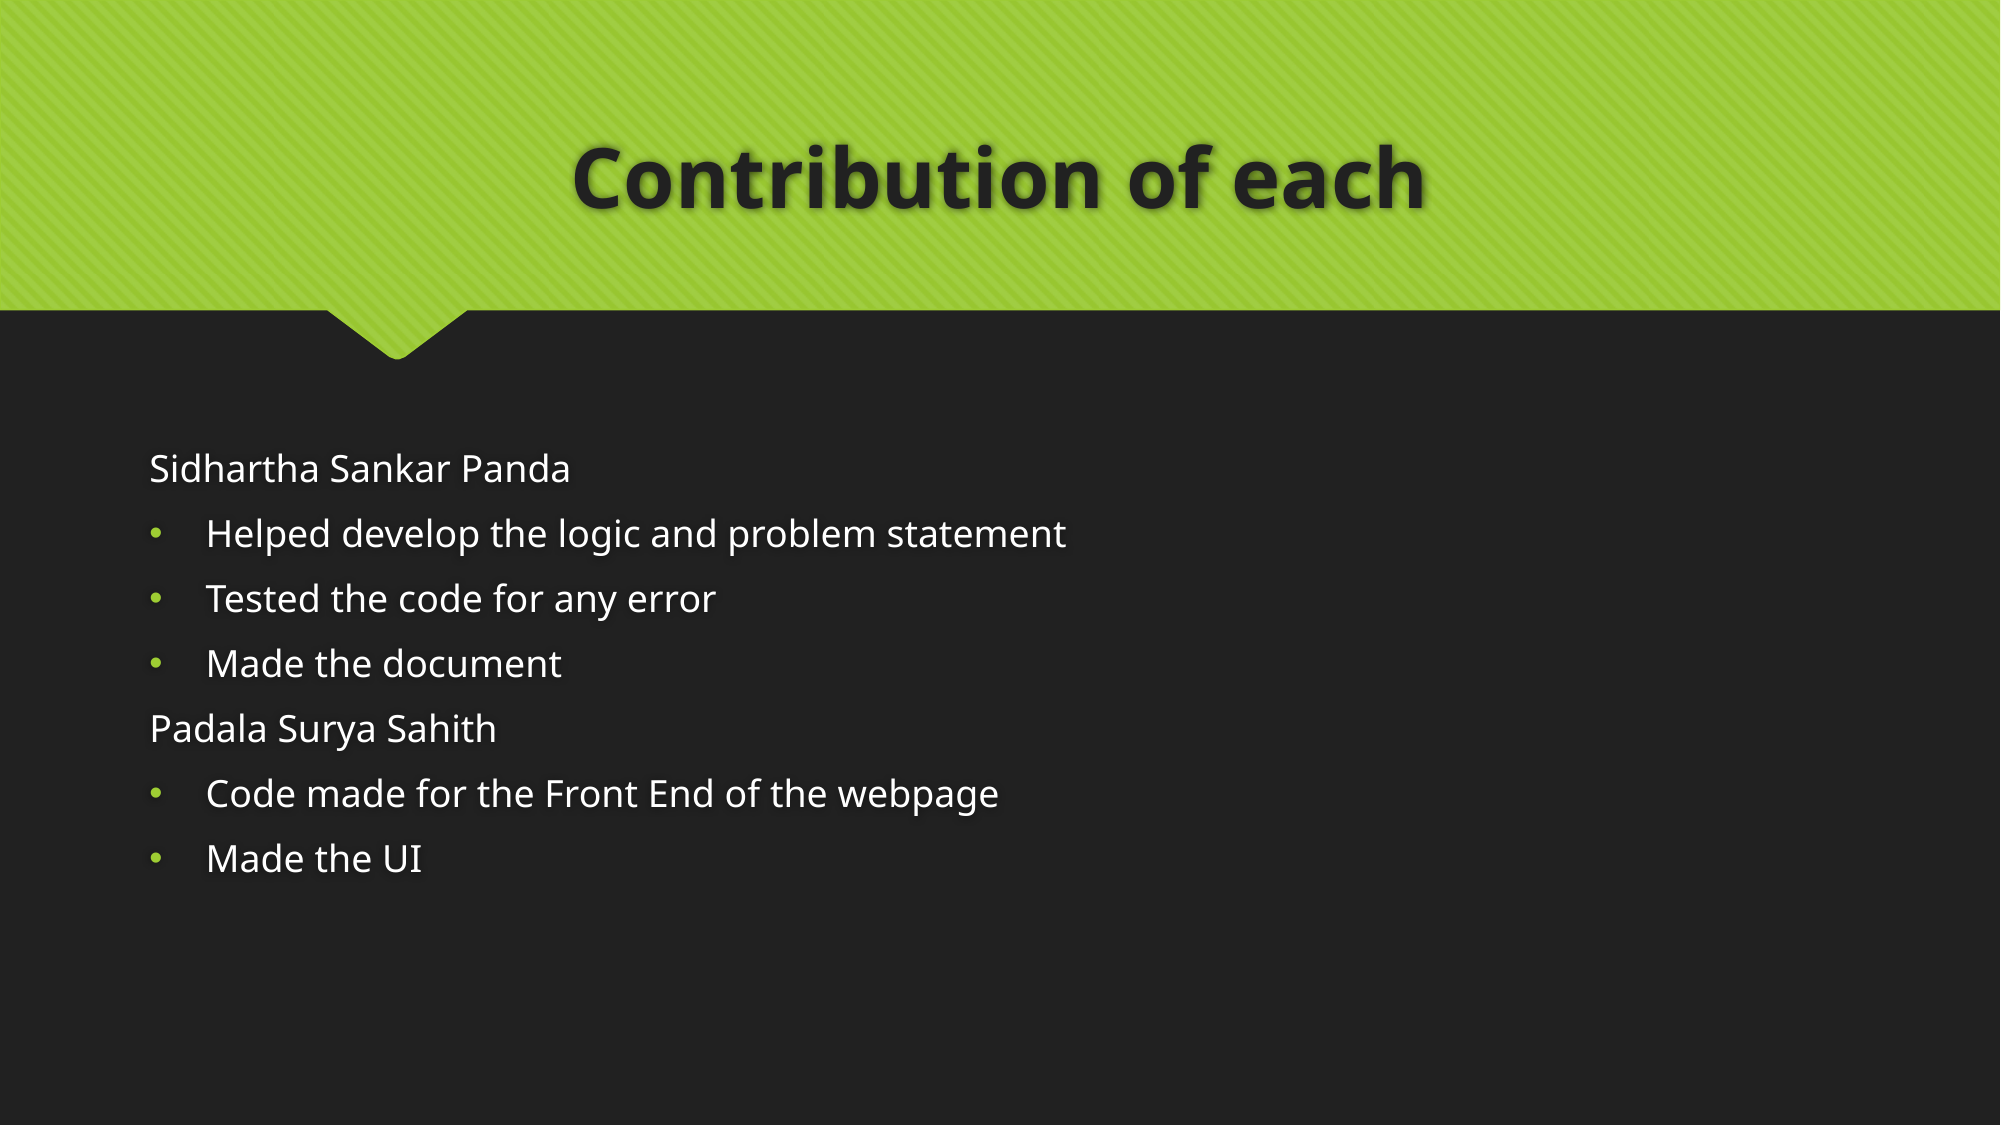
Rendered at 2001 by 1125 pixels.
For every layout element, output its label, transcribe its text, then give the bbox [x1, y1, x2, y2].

list Sidhartha Sankar Panda Helped develop the logic and problem statement Tested the code for any error Made the document Padala Surya Sahith Code made for the Front End of the webpage Made the UI [134, 364, 1866, 962]
title Contribution of each [132, 73, 1868, 233]
